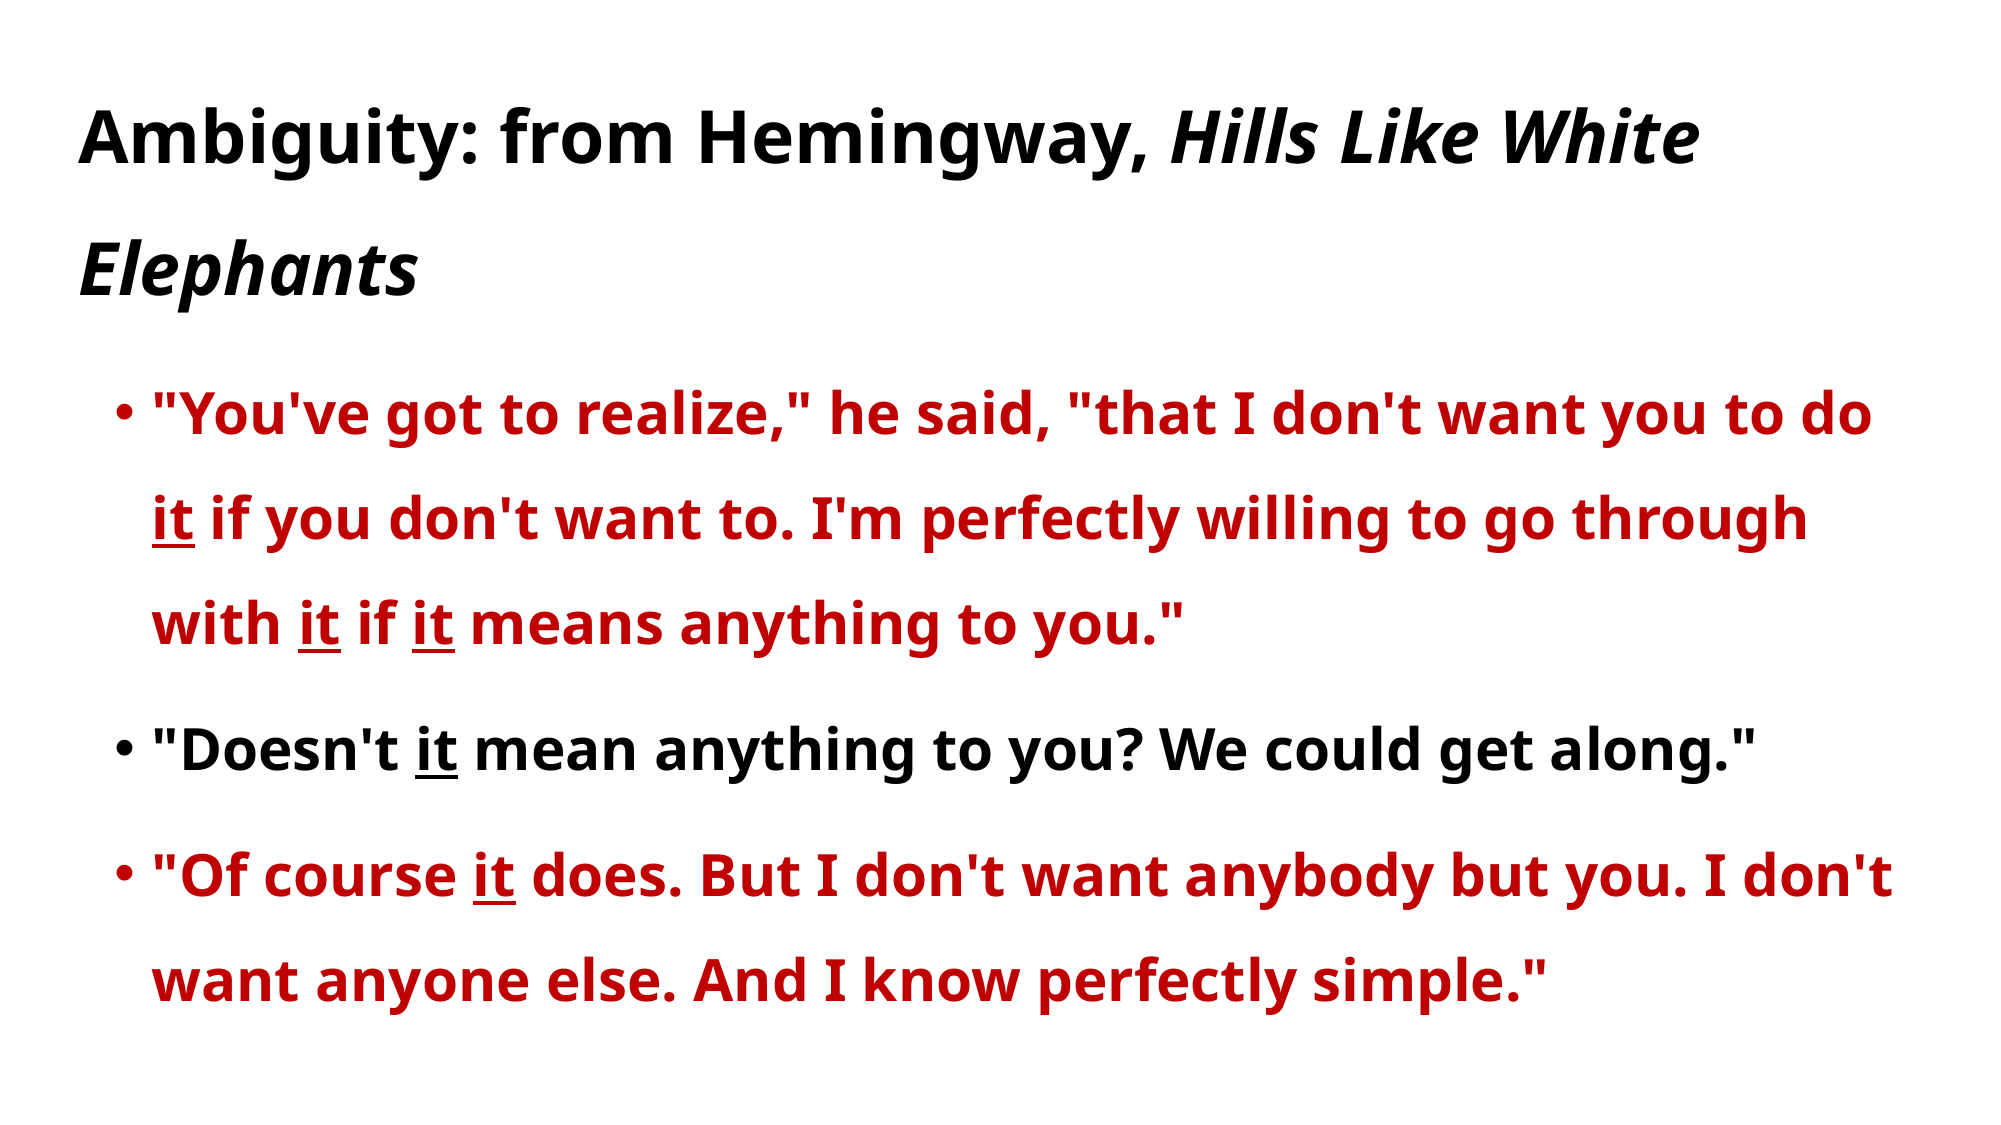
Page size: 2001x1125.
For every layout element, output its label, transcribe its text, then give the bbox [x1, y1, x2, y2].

title Ambiguity: from Hemingway, Hills Like White Elephants [63, 38, 1978, 319]
list "You've got to realize," he said, "that I don't want you to do it if you don't want to. I'm perfectly willing to go through with it if it means anything to you." "Doesn't it mean anything to you? We could get along." "Of course it does. But I don't want anybody but you. I don't want anyone else. And I know perfectly simple." [99, 333, 1919, 1069]
